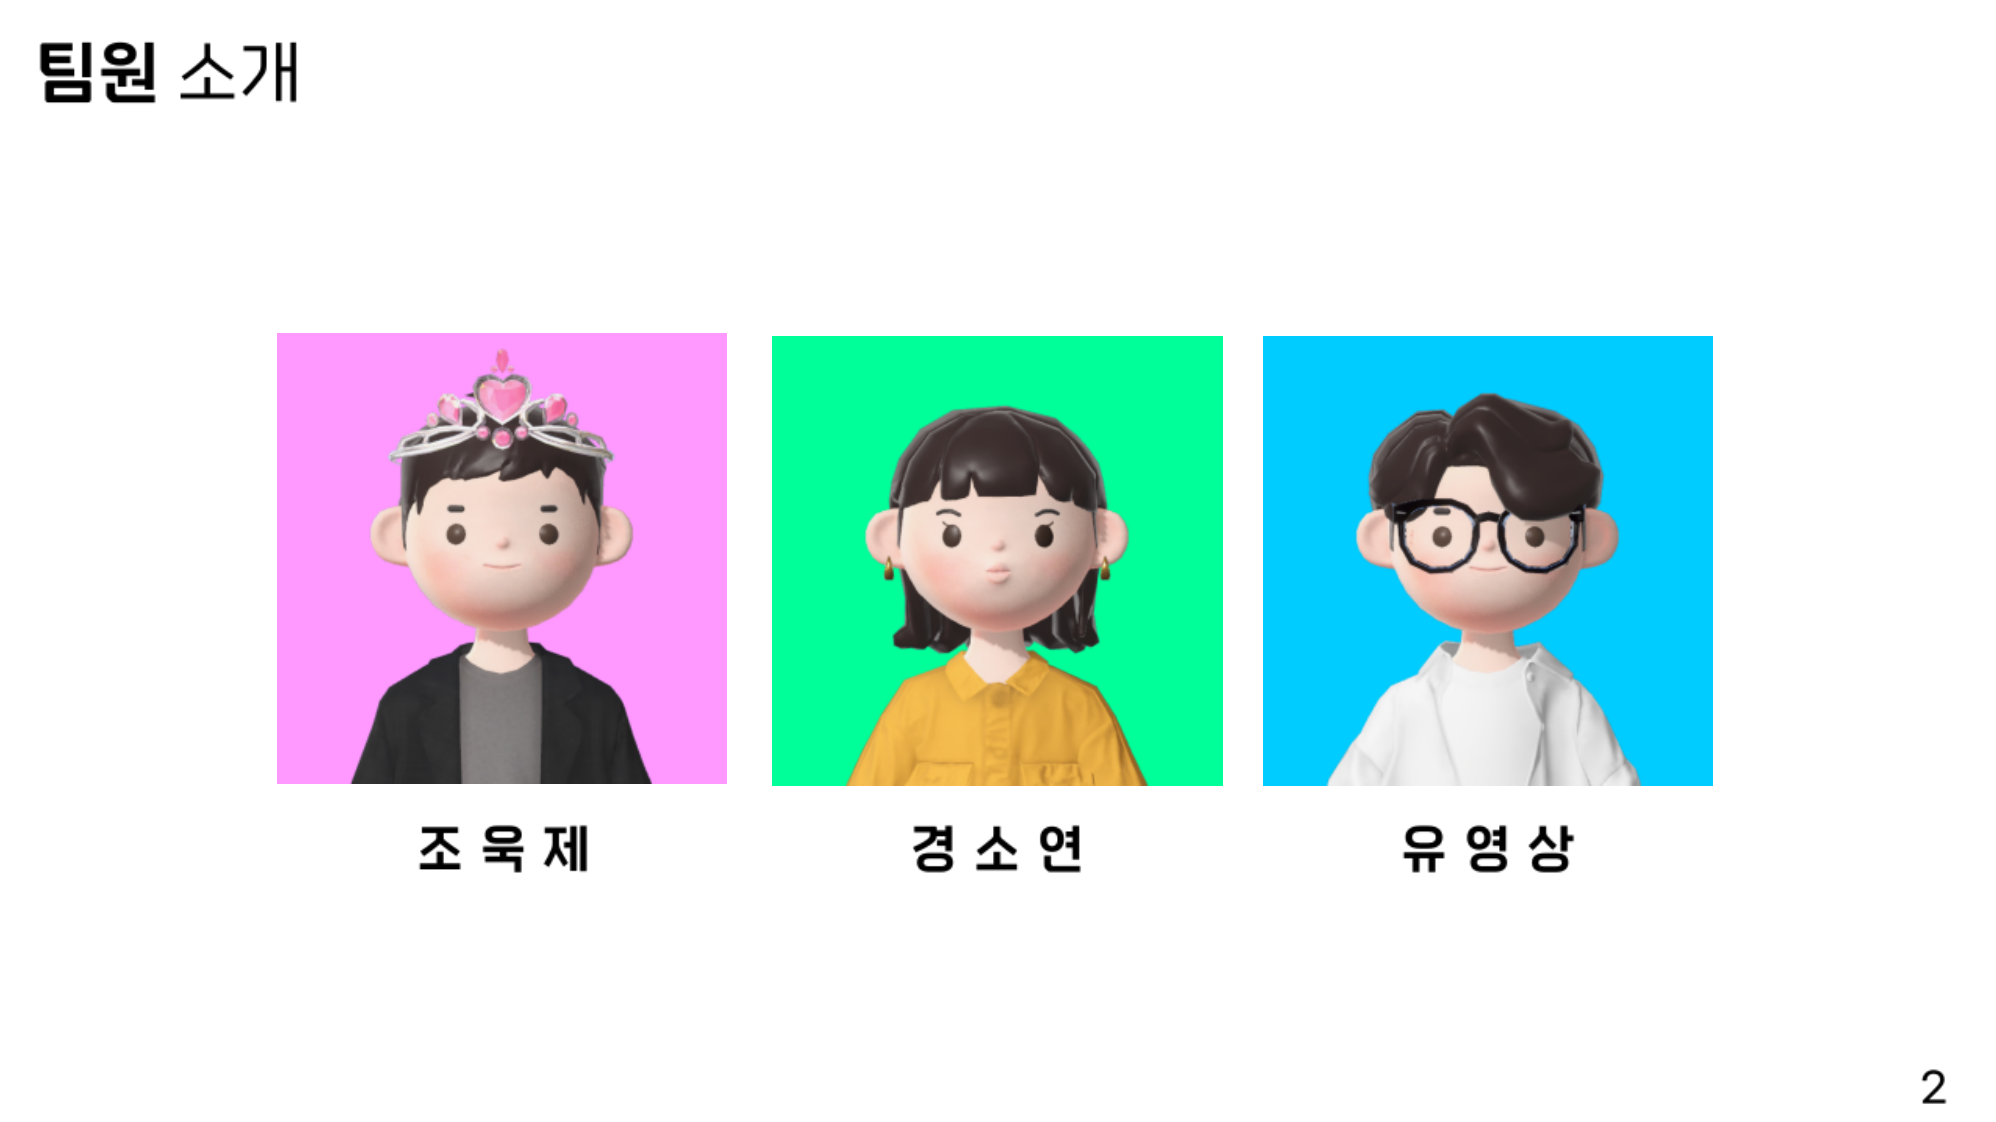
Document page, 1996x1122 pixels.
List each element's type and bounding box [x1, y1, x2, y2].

picture [1816, 1045, 1996, 1122]
picture [12, 0, 370, 189]
text_box [276, 333, 727, 784]
picture [856, 775, 1153, 939]
text_box [1262, 335, 1713, 786]
text_box [772, 335, 1223, 786]
picture [362, 775, 660, 939]
picture [1346, 775, 1647, 939]
